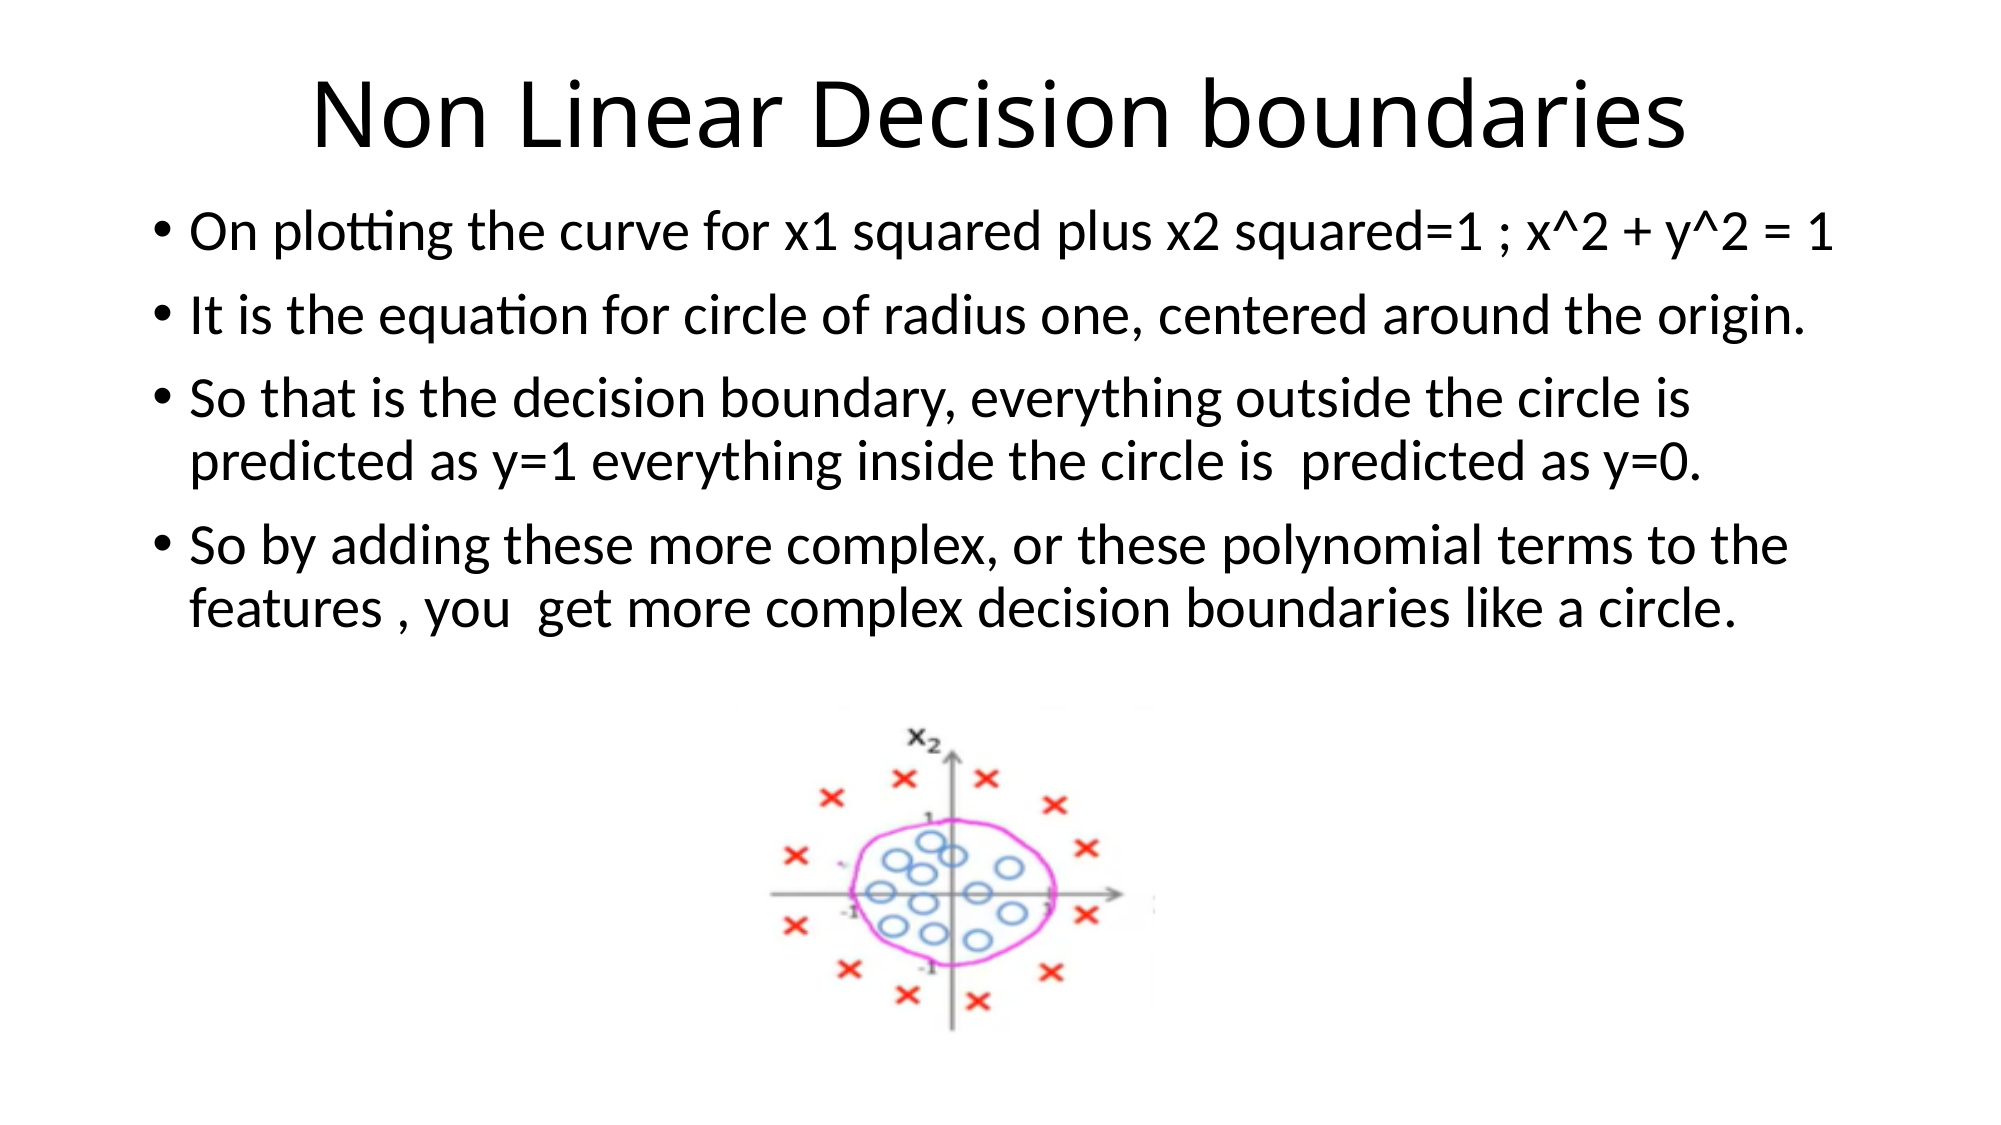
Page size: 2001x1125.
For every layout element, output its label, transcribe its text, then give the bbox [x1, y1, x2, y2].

list On plotting the curve for x1 squared plus x2 squared=1 ; x^2 + y^2 = 1 It is the equation for circle of radius one, centered around the origin. So that is the decision boundary, everything outside the circle is predicted as y=1 everything inside the circle is predicted as y=0. So by adding these more complex, or these polynomial terms to the features , you get more complex decision boundaries like a circle. [137, 192, 1863, 1098]
title Non Linear Decision boundaries [137, 59, 1863, 176]
picture [728, 705, 1155, 1040]
